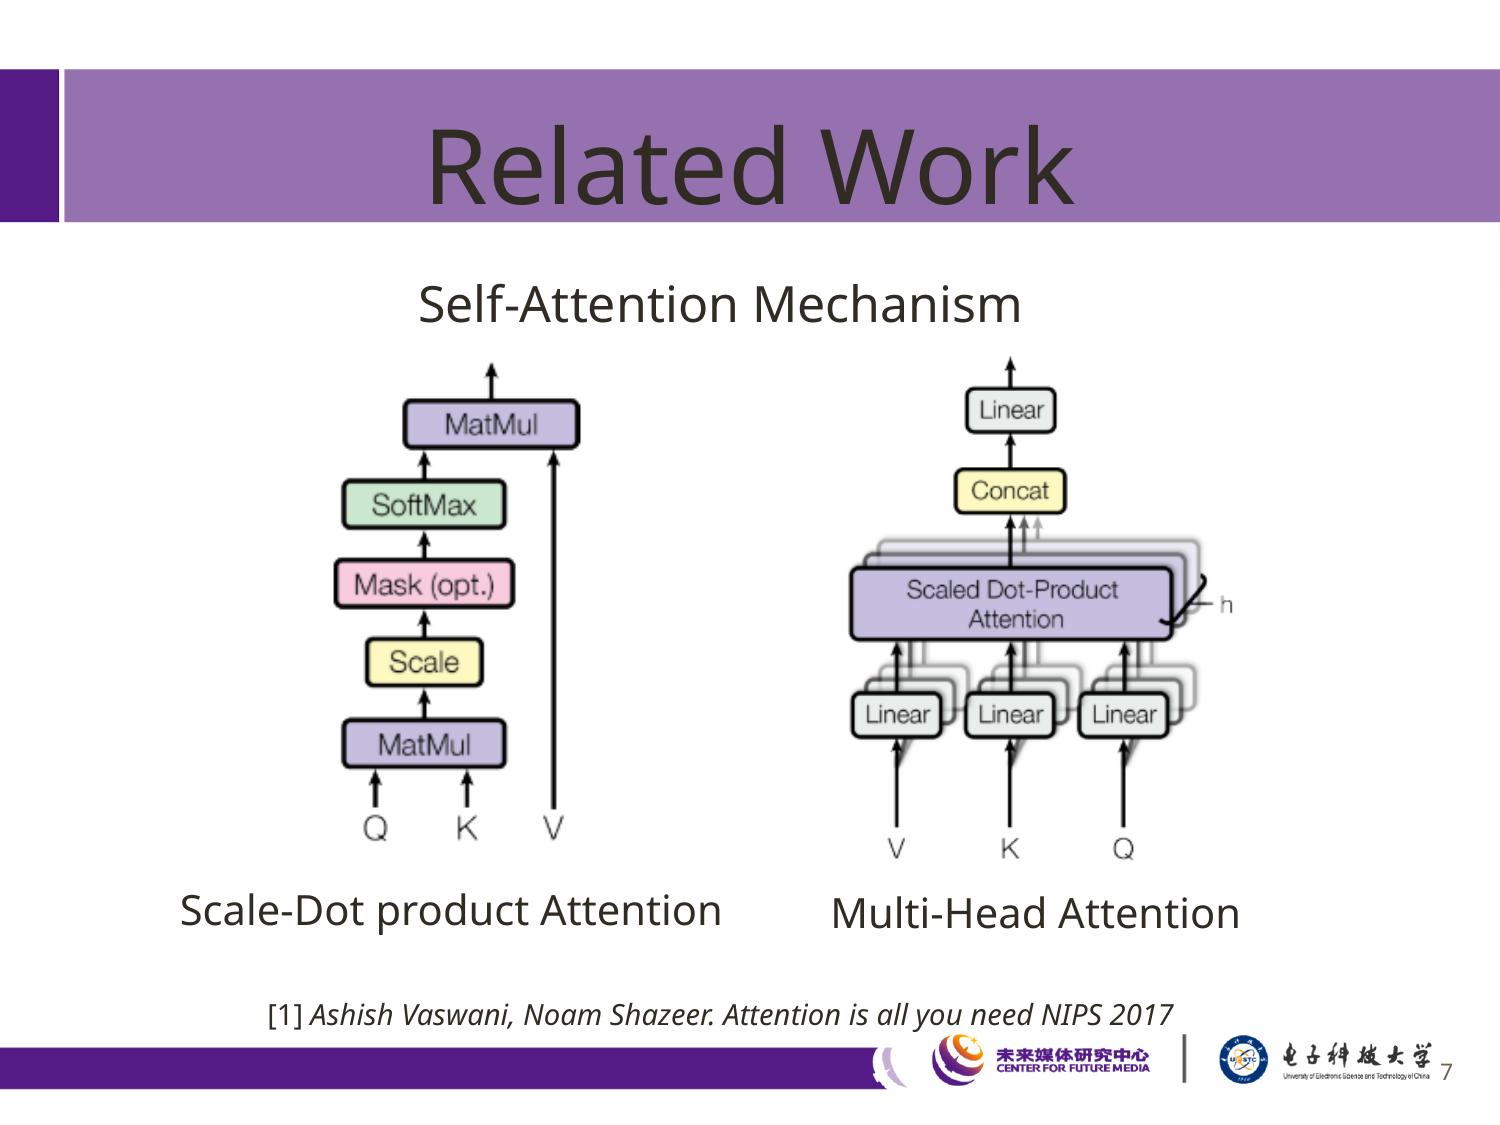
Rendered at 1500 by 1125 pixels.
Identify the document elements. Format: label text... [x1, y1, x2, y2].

text_box Scale-Dot product Attention [164, 876, 795, 941]
text_box [1] Ashish Vaswani, Noam Shazeer. Attention is all you need NIPS 2017 [213, 988, 1229, 1039]
text_box Self-Attention Mechanism [308, 264, 1134, 340]
slide_number 7 [1118, 1042, 1469, 1103]
title Related Work [81, 0, 1419, 234]
text_box Multi-Head Attention [720, 879, 1351, 944]
picture [0, 0, 1500, 1125]
